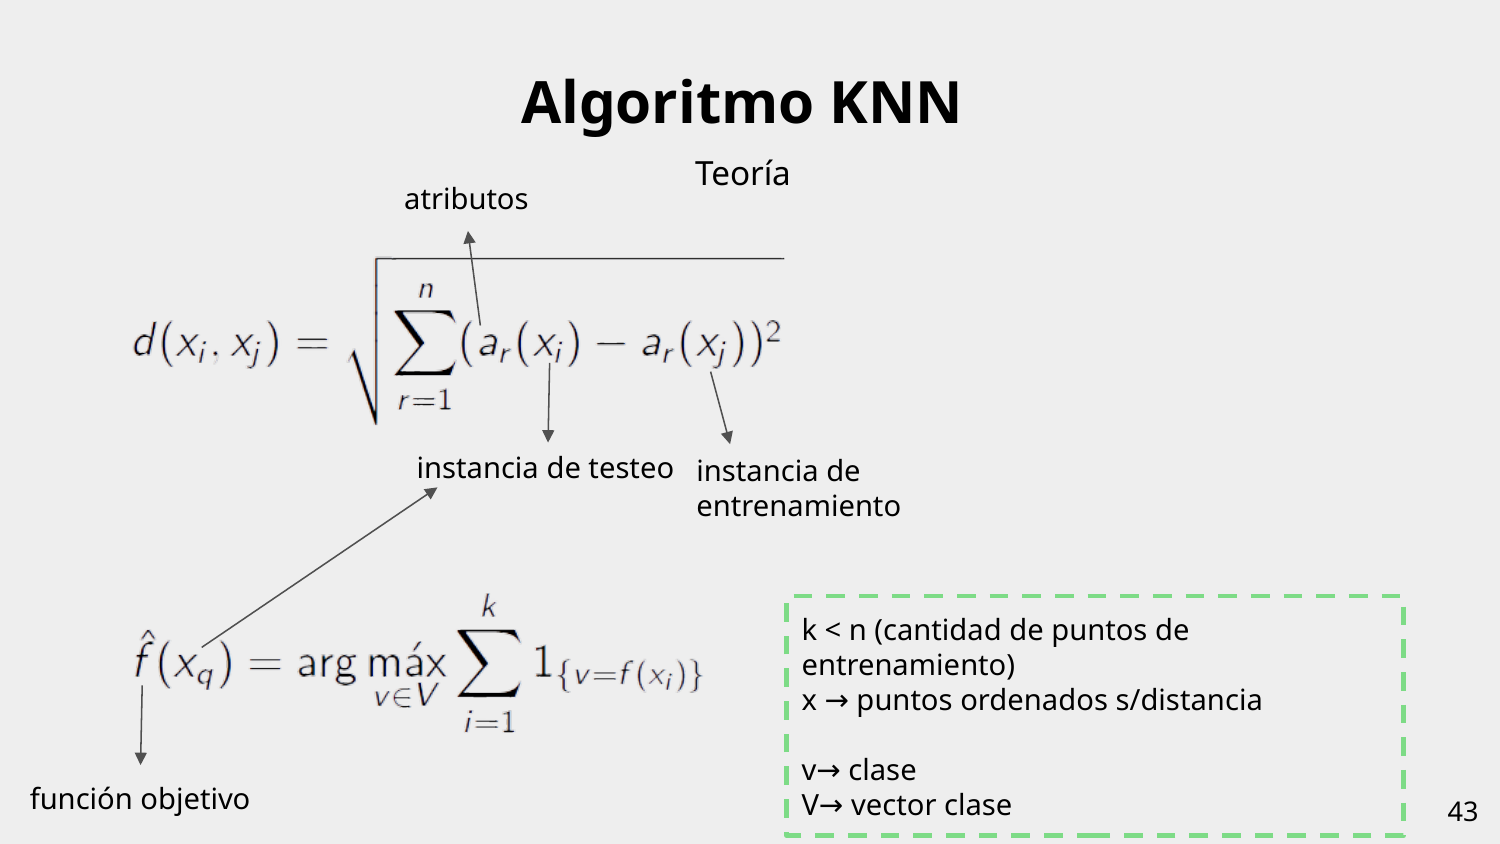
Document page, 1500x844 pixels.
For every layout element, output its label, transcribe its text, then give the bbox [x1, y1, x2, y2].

text_box función objetivo [14, 765, 268, 830]
text_box instancia de entrenamiento [681, 437, 926, 538]
picture [115, 576, 723, 747]
text_box k < n (cantidad de puntos de entrenamiento) x → puntos ordenados s/distancia v→ clase V→ vector clase [786, 596, 1404, 836]
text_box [710, 371, 731, 445]
title Algoritmo KNN [75, 50, 1425, 144]
picture [115, 230, 821, 435]
text_box atributos [389, 165, 547, 229]
text_box instancia de testeo [401, 444, 681, 500]
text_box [467, 230, 481, 326]
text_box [201, 487, 438, 648]
slide_number ‹#› [1403, 779, 1494, 844]
text_box Teoría [627, 137, 860, 208]
